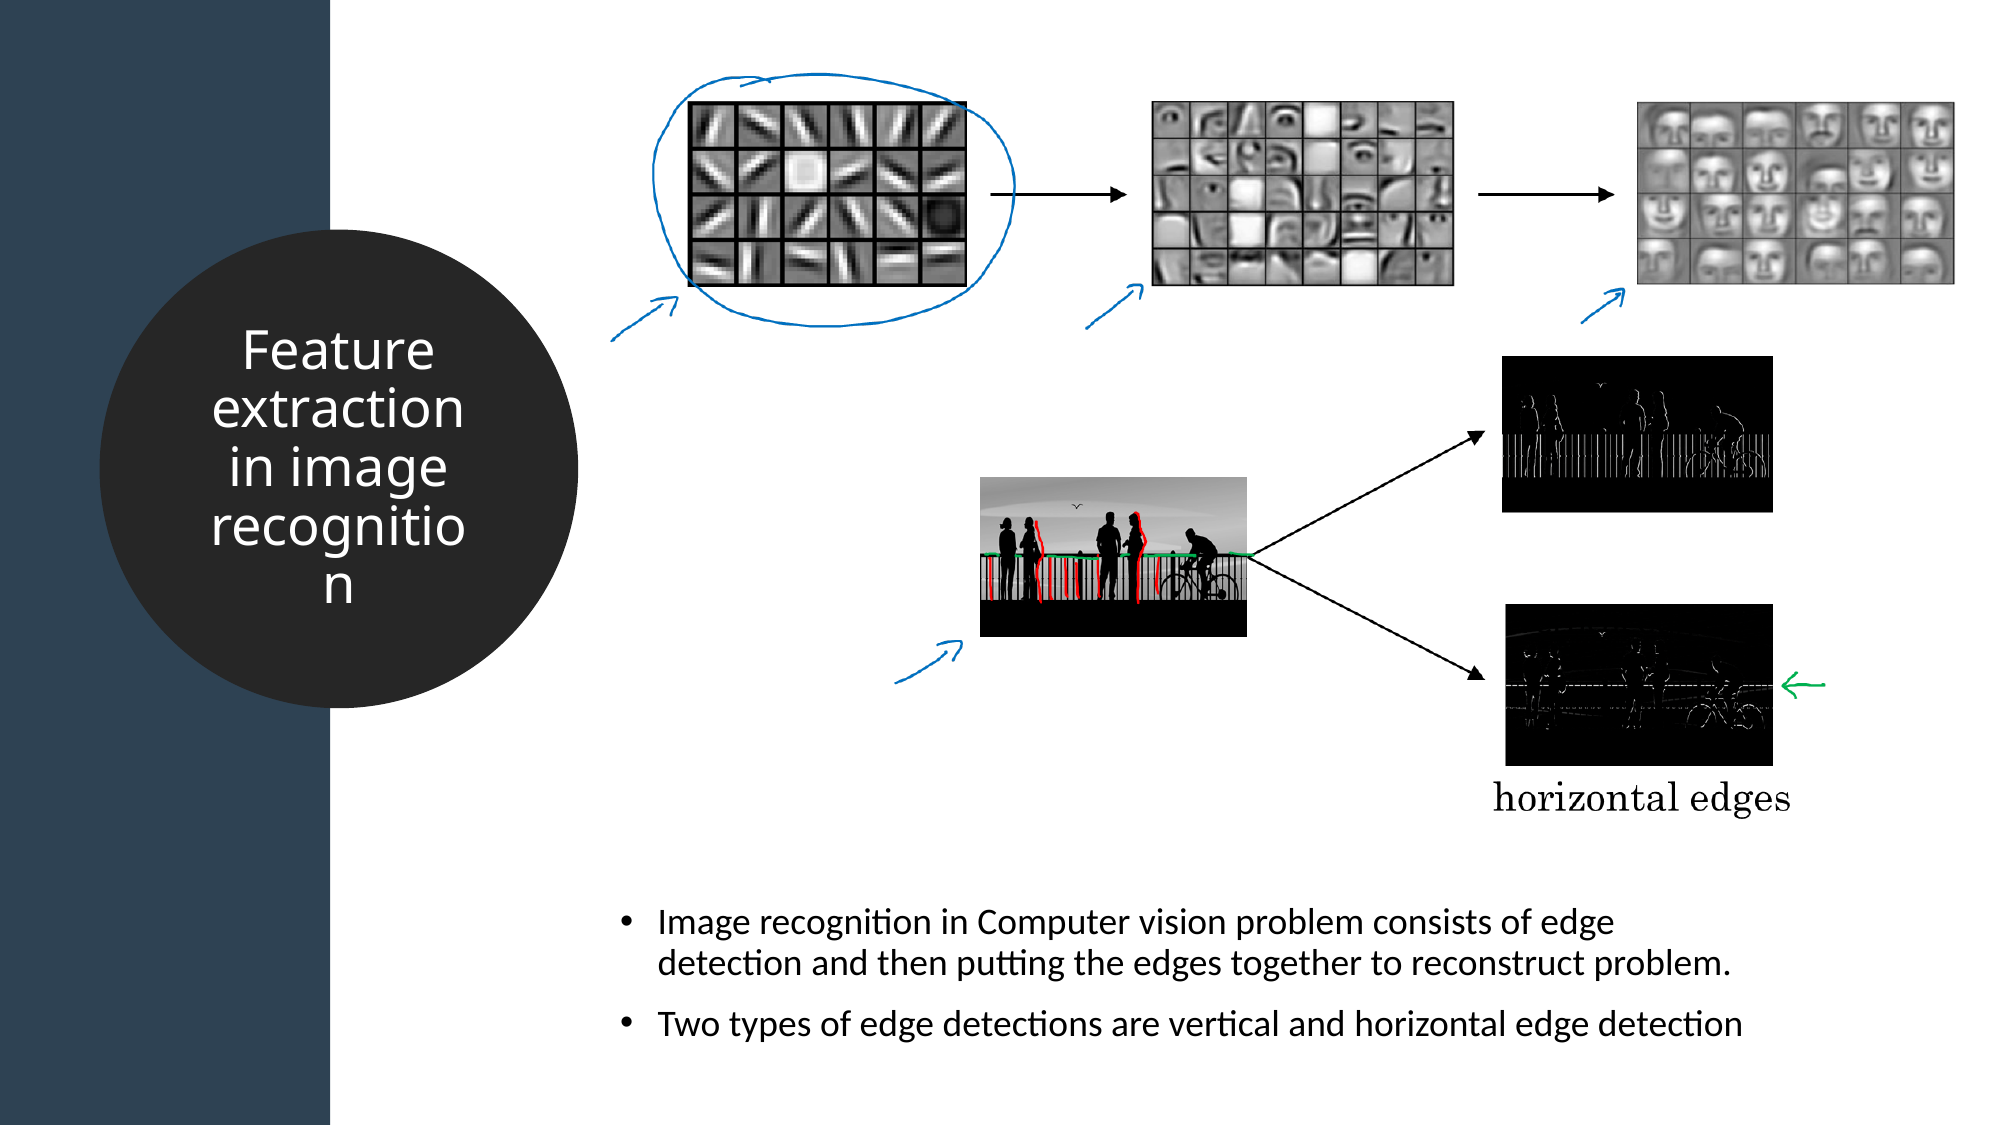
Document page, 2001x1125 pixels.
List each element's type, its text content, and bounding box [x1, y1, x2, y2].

text_box [0, 0, 331, 1125]
text_box Feature extraction in image recognition [113, 243, 564, 694]
picture [604, 68, 1957, 844]
list Image recognition in Computer vision problem consists of edge detection and then putting the edges together to reconstruct problem. Two types of edge detections are vertical and horizontal edge detection [605, 894, 1785, 1107]
